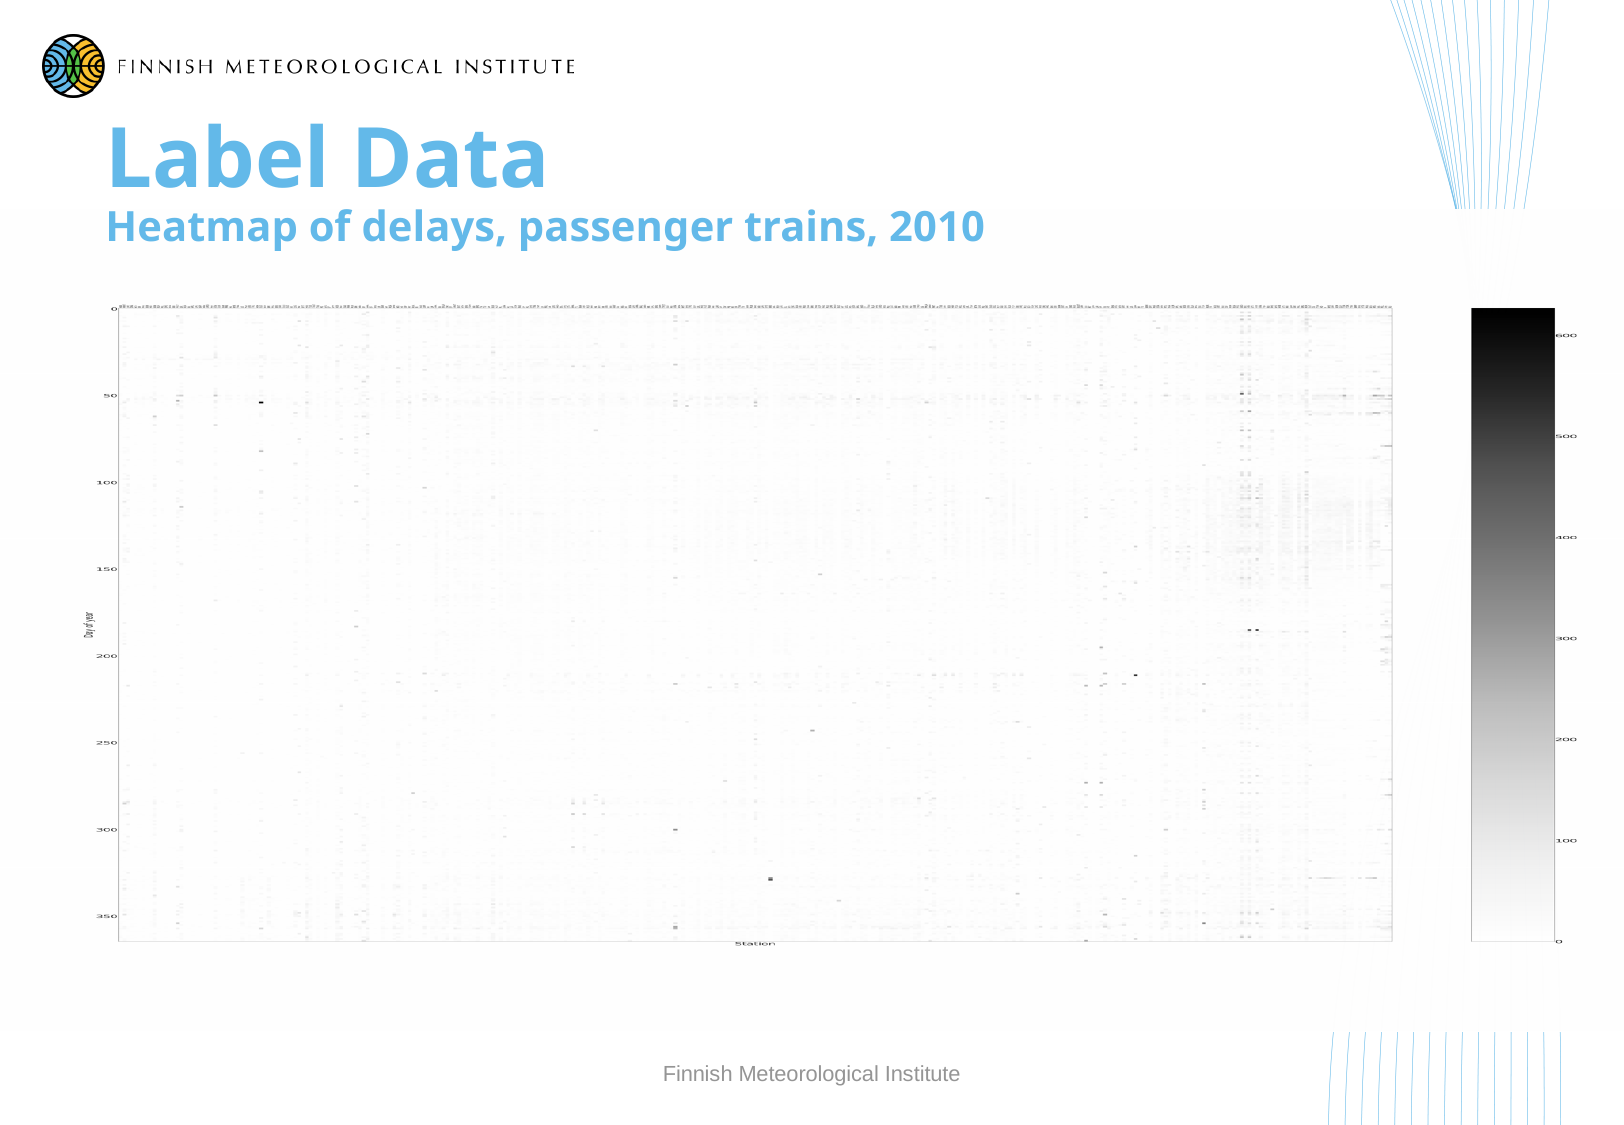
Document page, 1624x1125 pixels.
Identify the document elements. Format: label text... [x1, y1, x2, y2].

picture [0, 0, 1624, 209]
title Label Data Heatmap of delays, passenger trains, 2010 [105, 115, 1344, 209]
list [0, 209, 1624, 1032]
footer Finnish Meteorological Institute [537, 1042, 1086, 1103]
picture [0, 1032, 1624, 1125]
